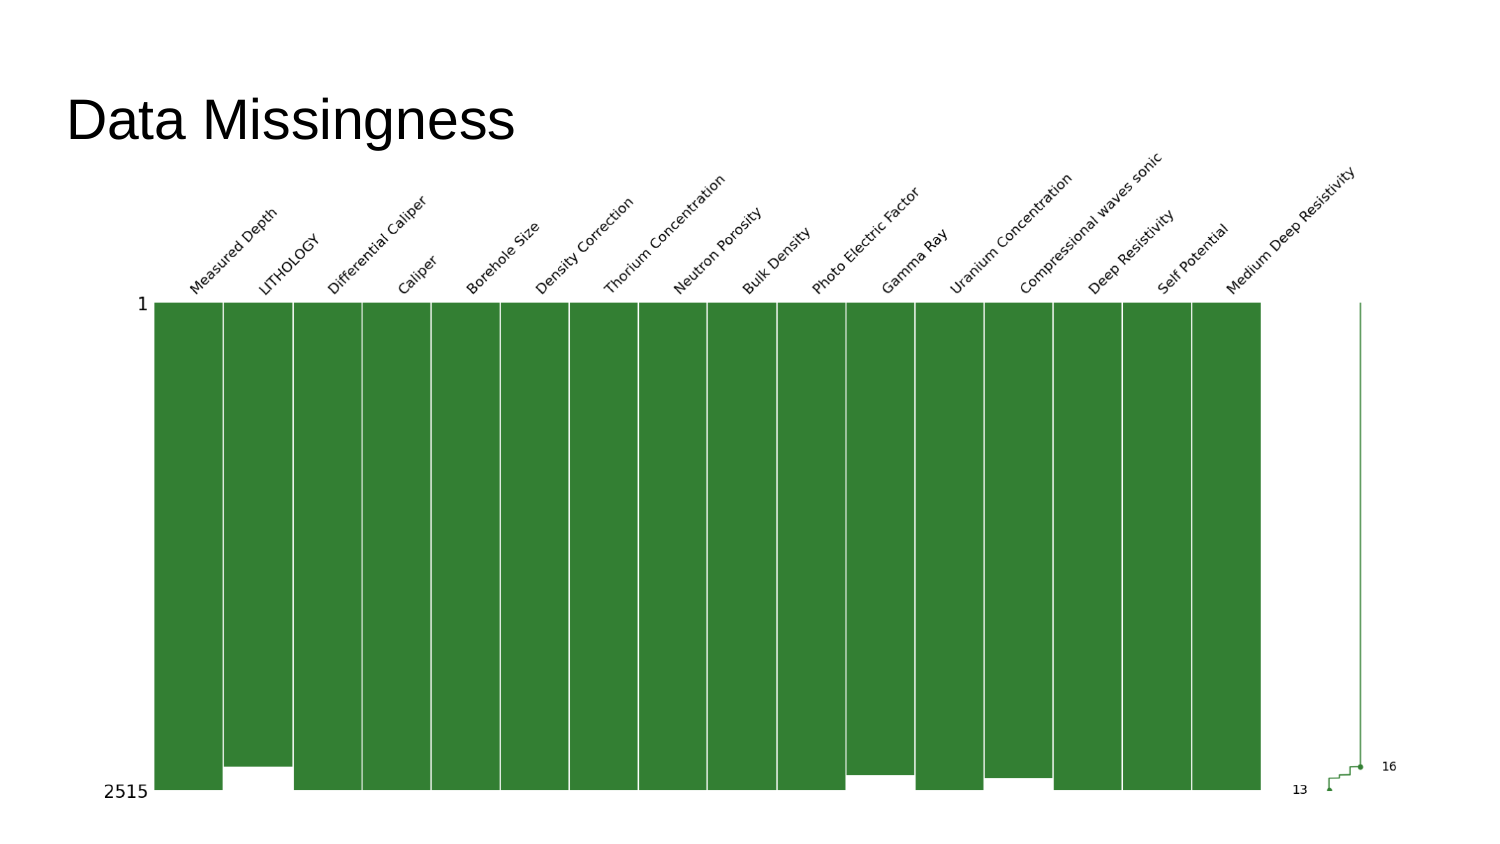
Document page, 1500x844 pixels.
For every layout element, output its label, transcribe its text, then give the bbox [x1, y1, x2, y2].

picture [97, 144, 1403, 808]
title Data Missingness [51, 72, 1449, 167]
